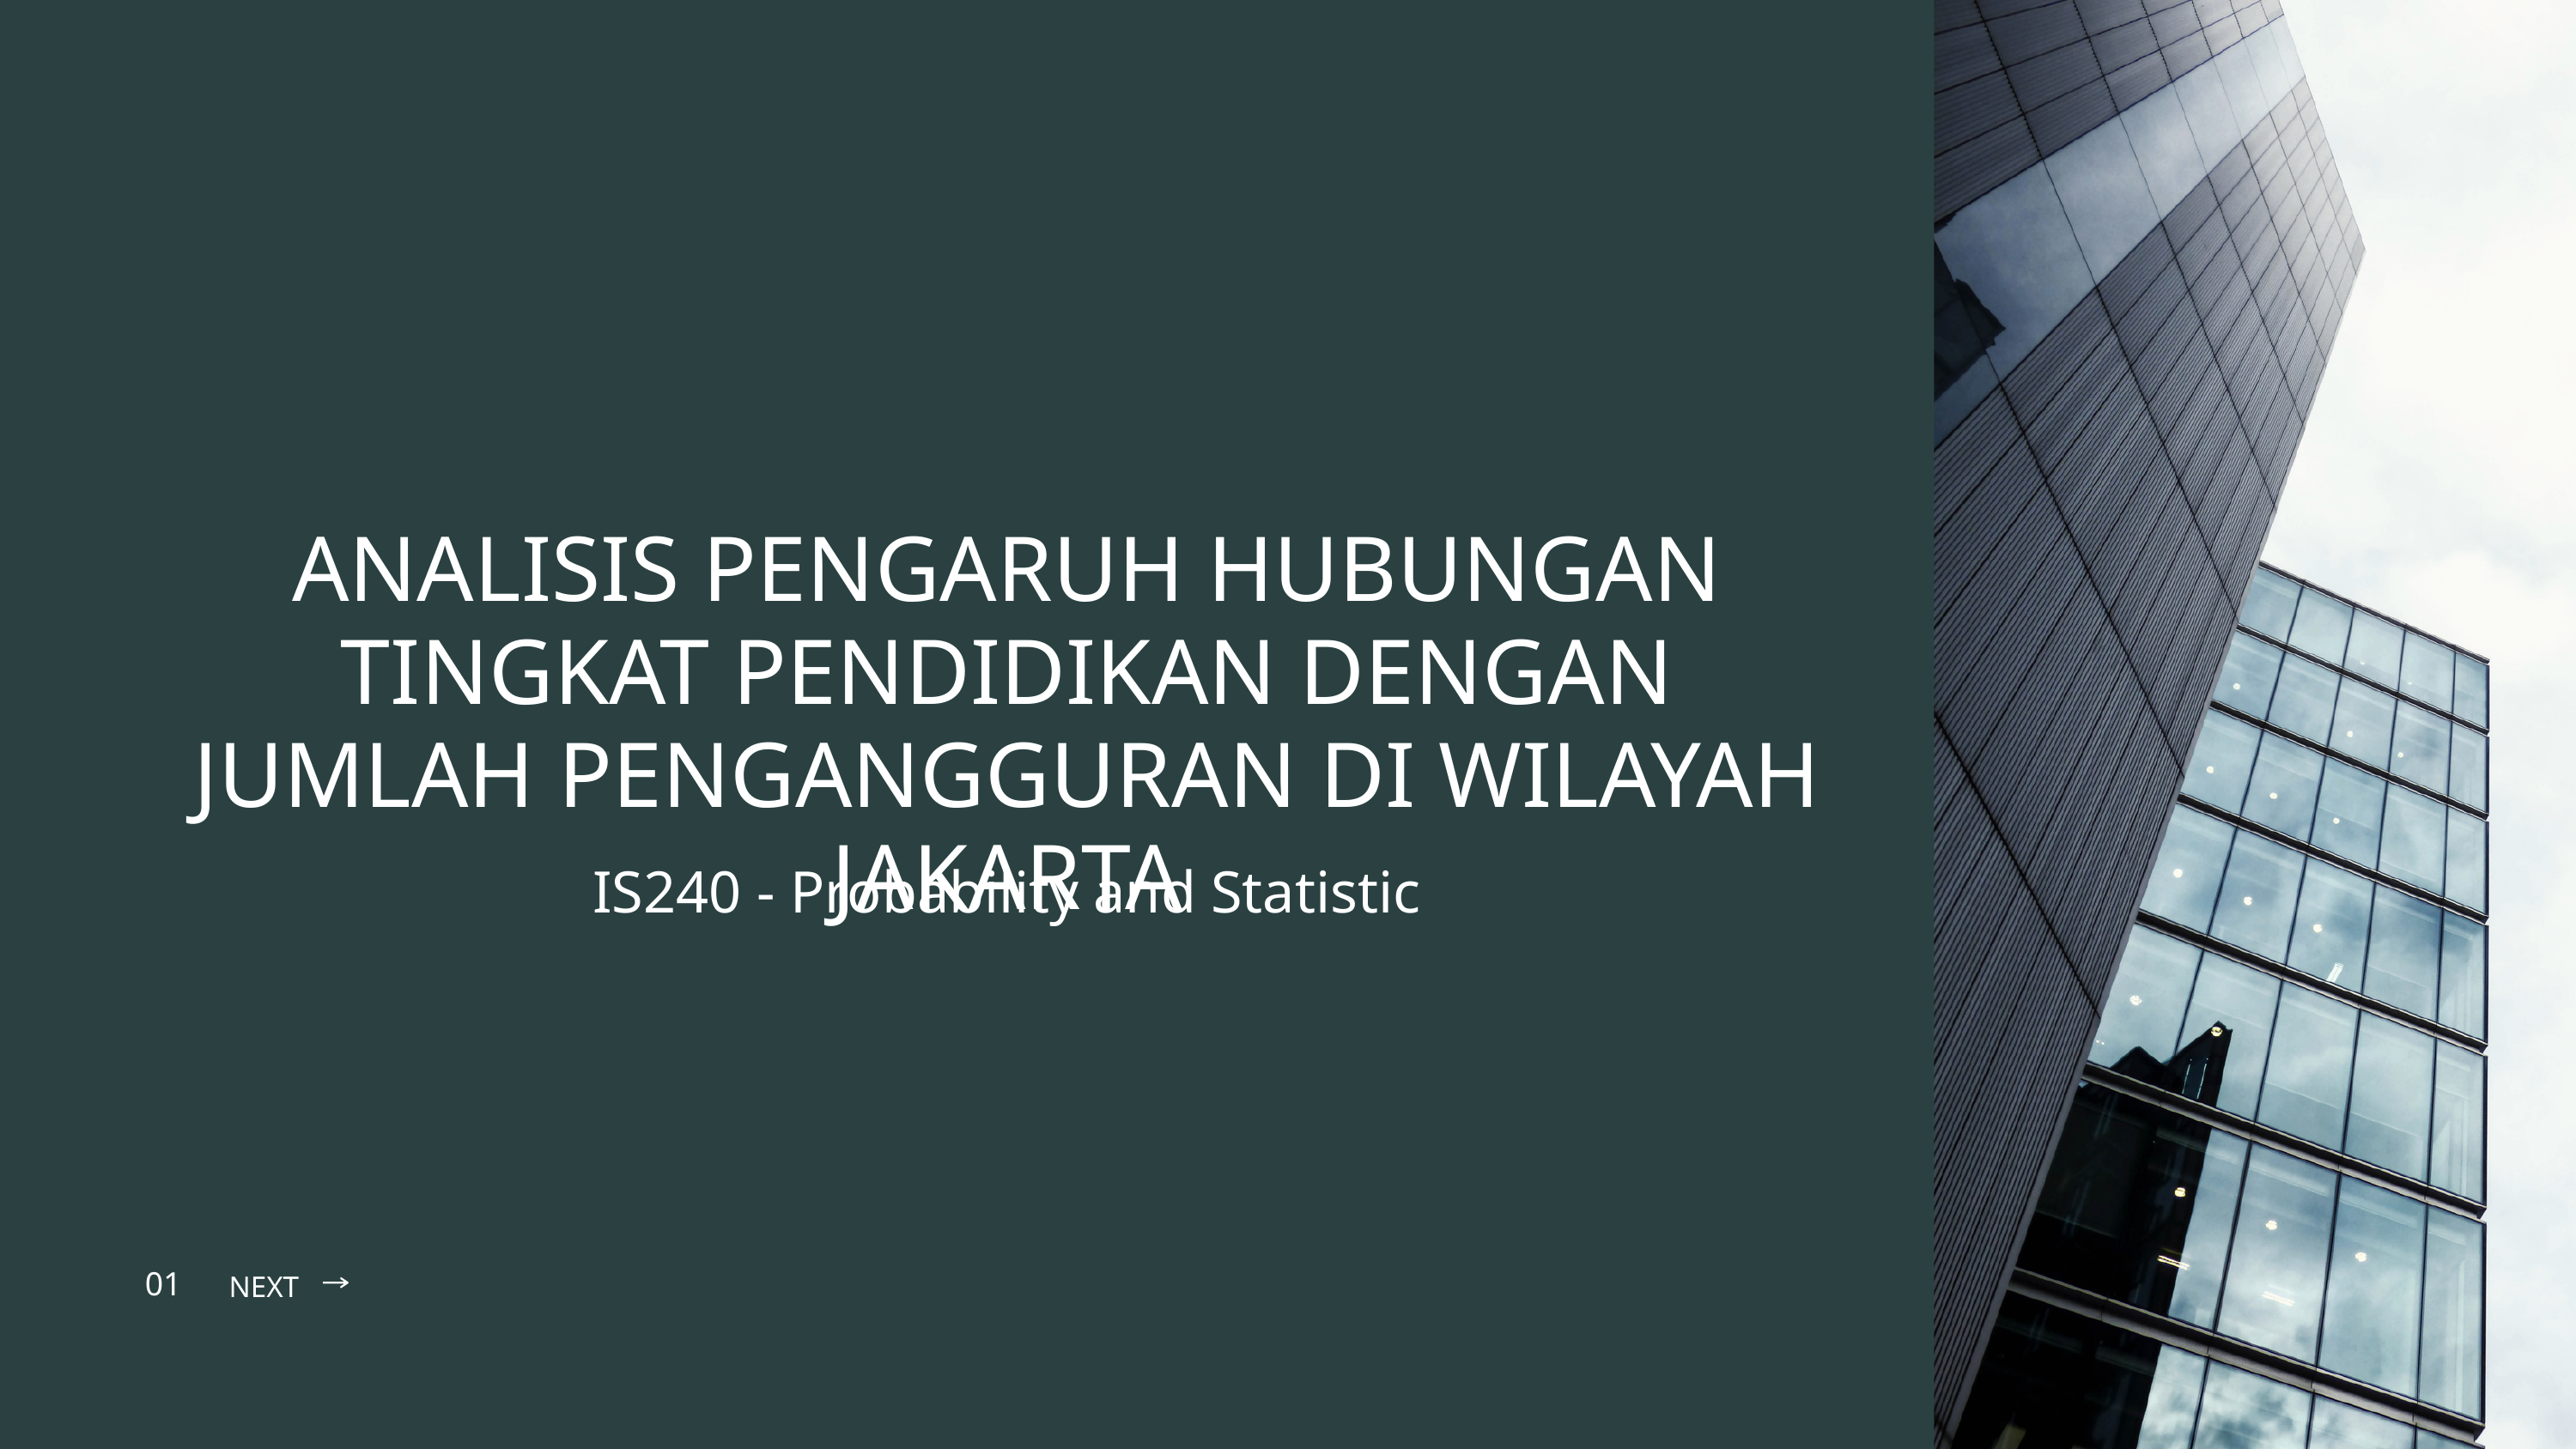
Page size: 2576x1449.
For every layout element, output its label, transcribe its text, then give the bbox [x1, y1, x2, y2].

text_box ANALISIS PENGARUH HUBUNGAN TINGKAT PENDIDIKAN DENGAN JUMLAH PENGANGGURAN DI WILAYAH JAKARTA [168, 516, 1846, 858]
text_box IS240 - Probability and Statistic [168, 858, 1846, 925]
text_box 01 [144, 1264, 194, 1302]
text_box [1934, 0, 2576, 1449]
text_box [228, 1265, 349, 1300]
